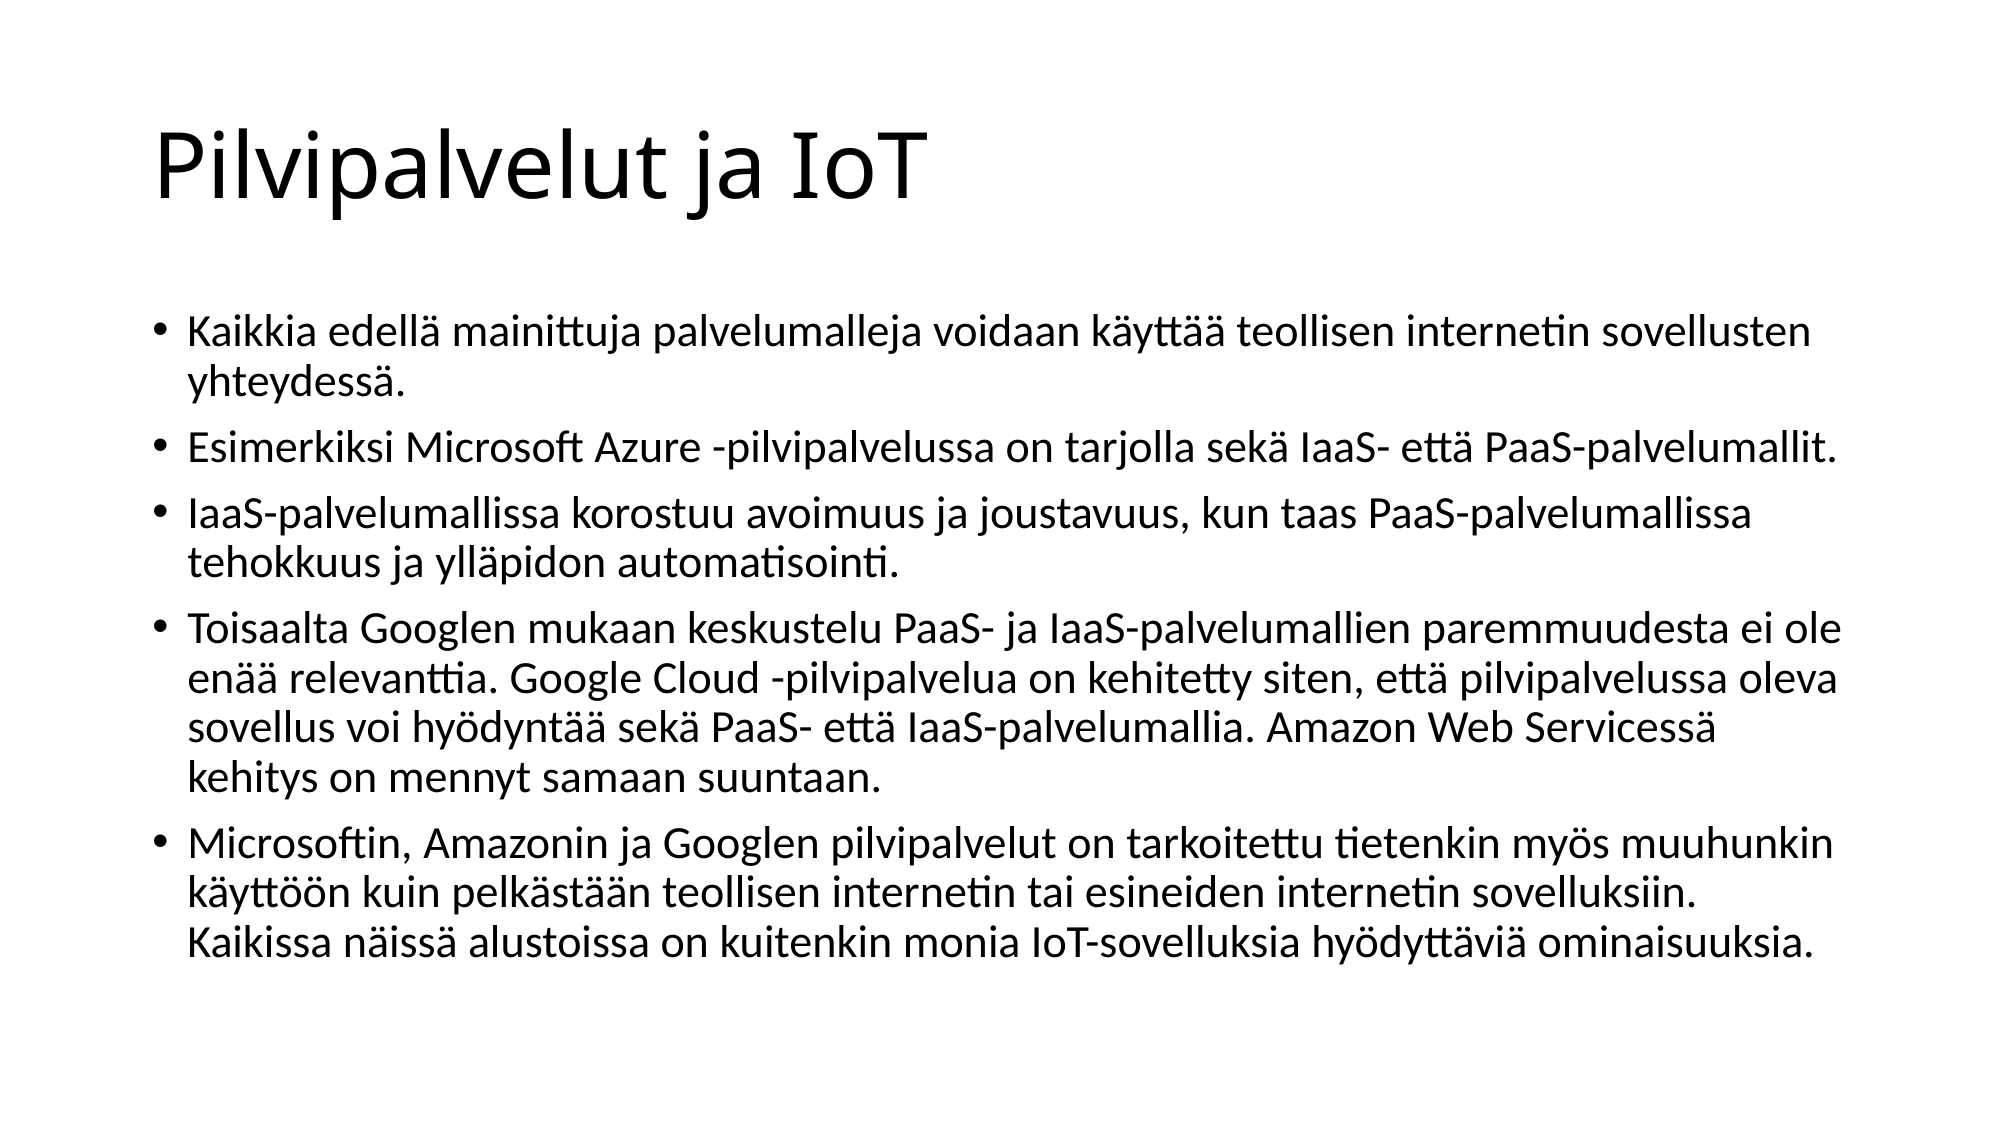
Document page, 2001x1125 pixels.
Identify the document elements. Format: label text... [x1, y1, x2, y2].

title Pilvipalvelut ja IoT [137, 59, 1863, 278]
list Kaikkia edellä mainittuja palvelumalleja voidaan käyttää teollisen internetin sovellusten yhtey­dessä. Esimerkiksi Microsoft Azure -pilvipalvelussa on tarjolla sekä IaaS- että PaaS-palvelumallit. IaaS-palvelumallissa korostuu avoimuus ja joustavuus, kun taas PaaS-palvelumallissa tehokkuus ja ylläpidon automatisointi. Toisaalta Googlen mukaan keskus­telu PaaS- ja IaaS-palvelumallien paremmuudesta ei ole enää relevanttia. Google Cloud -pilvipalvelua on kehitetty siten, että pilvipalvelussa oleva sovellus voi hyödyntää sekä PaaS- että IaaS-palvelumallia. Amazon Web Servicessä kehitys on mennyt samaan suuntaan. Microsoftin, Amazonin ja Googlen pilvipalvelut on tarkoitettu tietenkin myös muuhunkin käyttöön kuin pelkästään teollisen internetin tai esineiden internetin sovelluksiin. Kaikissa näissä alustoissa on kuitenkin monia IoT-sovelluksia hyödyttäviä ominaisuuksia. [137, 299, 1863, 1014]
